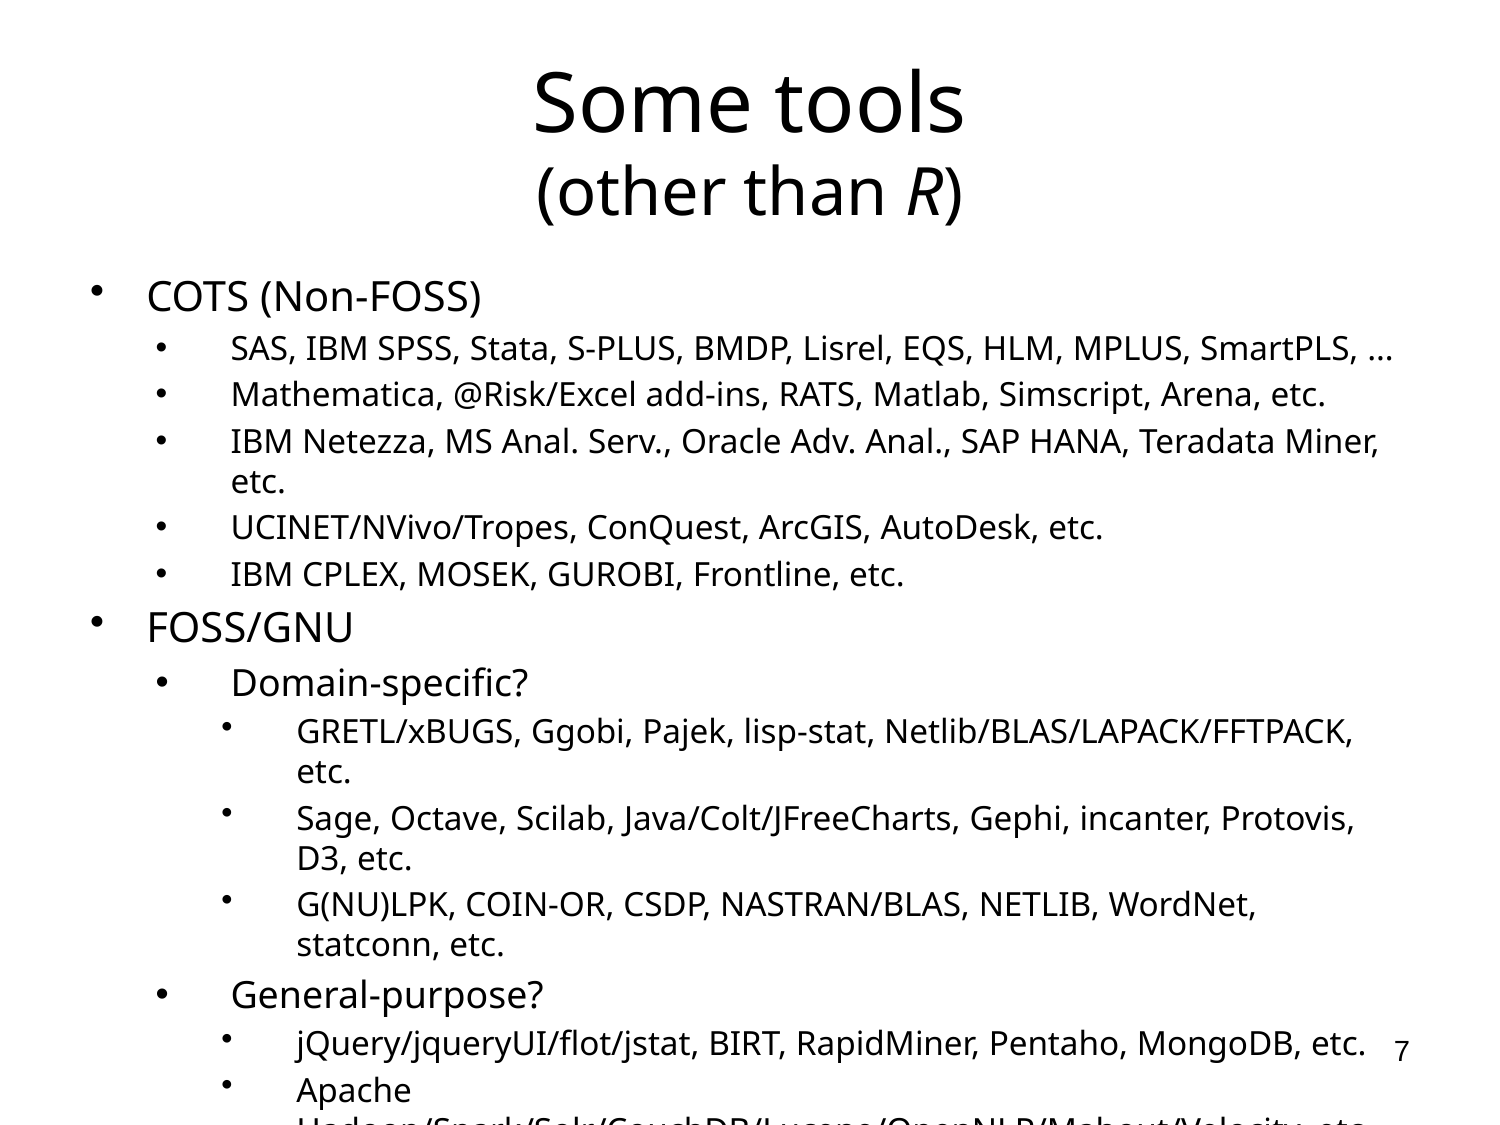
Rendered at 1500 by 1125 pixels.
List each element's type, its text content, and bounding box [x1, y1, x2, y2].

list COTS (Non-FOSS) SAS, IBM SPSS, Stata, S-PLUS, BMDP, Lisrel, EQS, HLM, MPLUS, SmartPLS, … Mathematica, @Risk/Excel add-ins, RATS, Matlab, Simscript, Arena, etc. IBM Netezza, MS Anal. Serv., Oracle Adv. Anal., SAP HANA, Teradata Miner, etc. UCINET/NVivo/Tropes, ConQuest, ArcGIS, AutoDesk, etc. IBM CPLEX, MOSEK, GUROBI, Frontline, etc. FOSS/GNU Domain-specific? GRETL/xBUGS, Ggobi, Pajek, lisp-stat, Netlib/BLAS/LAPACK/FFTPACK, etc. Sage, Octave, Scilab, Java/Colt/JFreeCharts, Gephi, incanter, Protovis, D3, etc. G(NU)LPK, COIN-OR, CSDP, NASTRAN/BLAS, NETLIB, WordNet, statconn, etc. General-purpose? jQuery/jqueryUI/flot/jstat, BIRT, RapidMiner, Pentaho, MongoDB, etc. Apache Hadoop/Spark/Solr/CouchDB/Lucene/OpenNLP/Mahout/Velocity, etc. Python ― iPython/NumPy/matplotlib/statmodels/Blaze/Bokeh/scikit-learn, etc. Julia ― iJulia/Juno/MultivariateStats/MLBase/TimeSeries/Gadfly/JuMP, etc. [75, 262, 1425, 1005]
title Some tools (other than R) [75, 45, 1425, 233]
slide_number 7 [1074, 1024, 1425, 1103]
